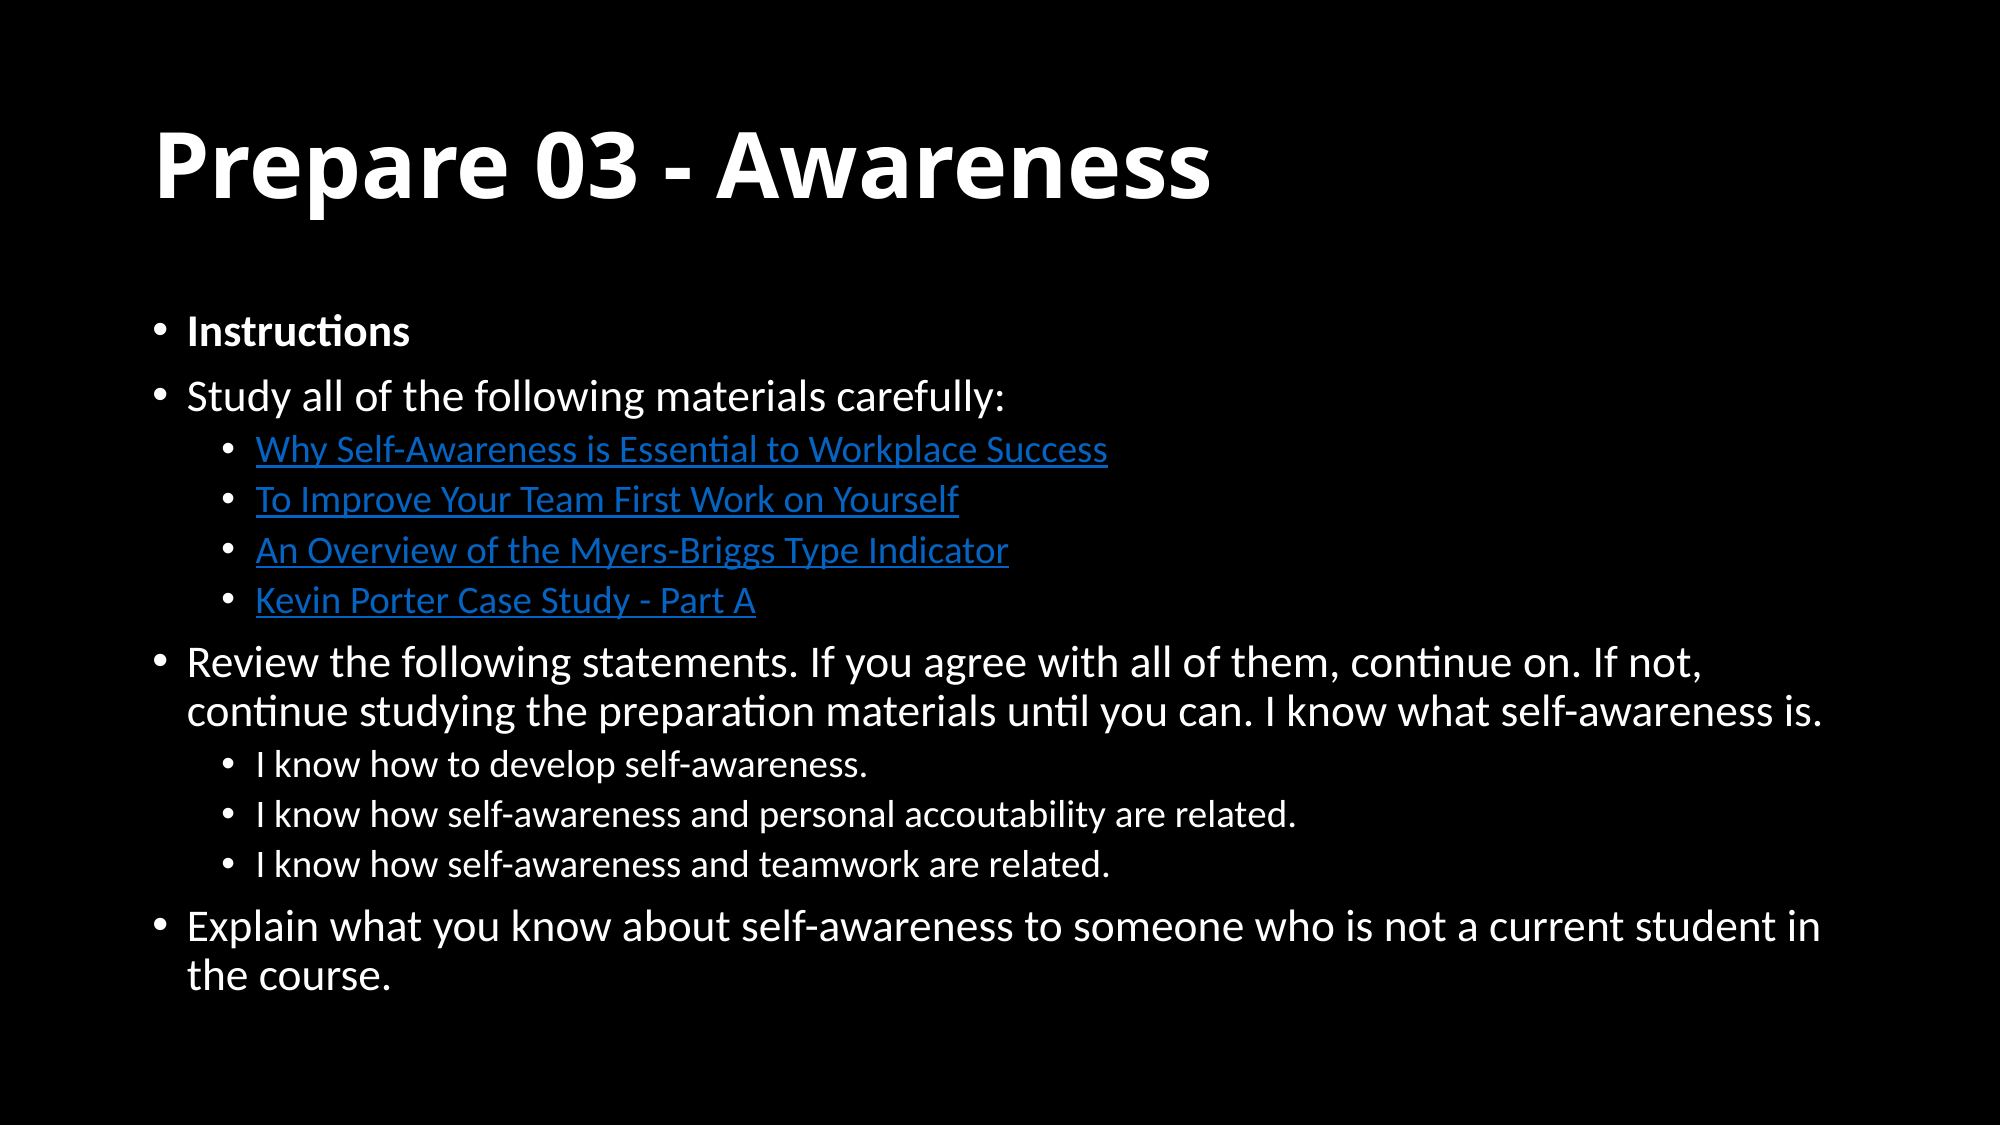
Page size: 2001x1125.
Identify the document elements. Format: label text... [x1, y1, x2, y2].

list Instructions Study all of the following materials carefully: Why Self-Awareness is Essential to Workplace Success To Improve Your Team First Work on Yourself An Overview of the Myers-Briggs Type Indicator Kevin Porter Case Study - Part A Review the following statements. If you agree with all of them, continue on. If not, continue studying the preparation materials until you can. I know what self-awareness is. I know how to develop self-awareness. I know how self-awareness and personal accoutability are related. I know how self-awareness and teamwork are related. Explain what you know about self-awareness to someone who is not a current student in the course. [137, 299, 1863, 1014]
title Prepare 03 - Awareness [137, 59, 1863, 278]
